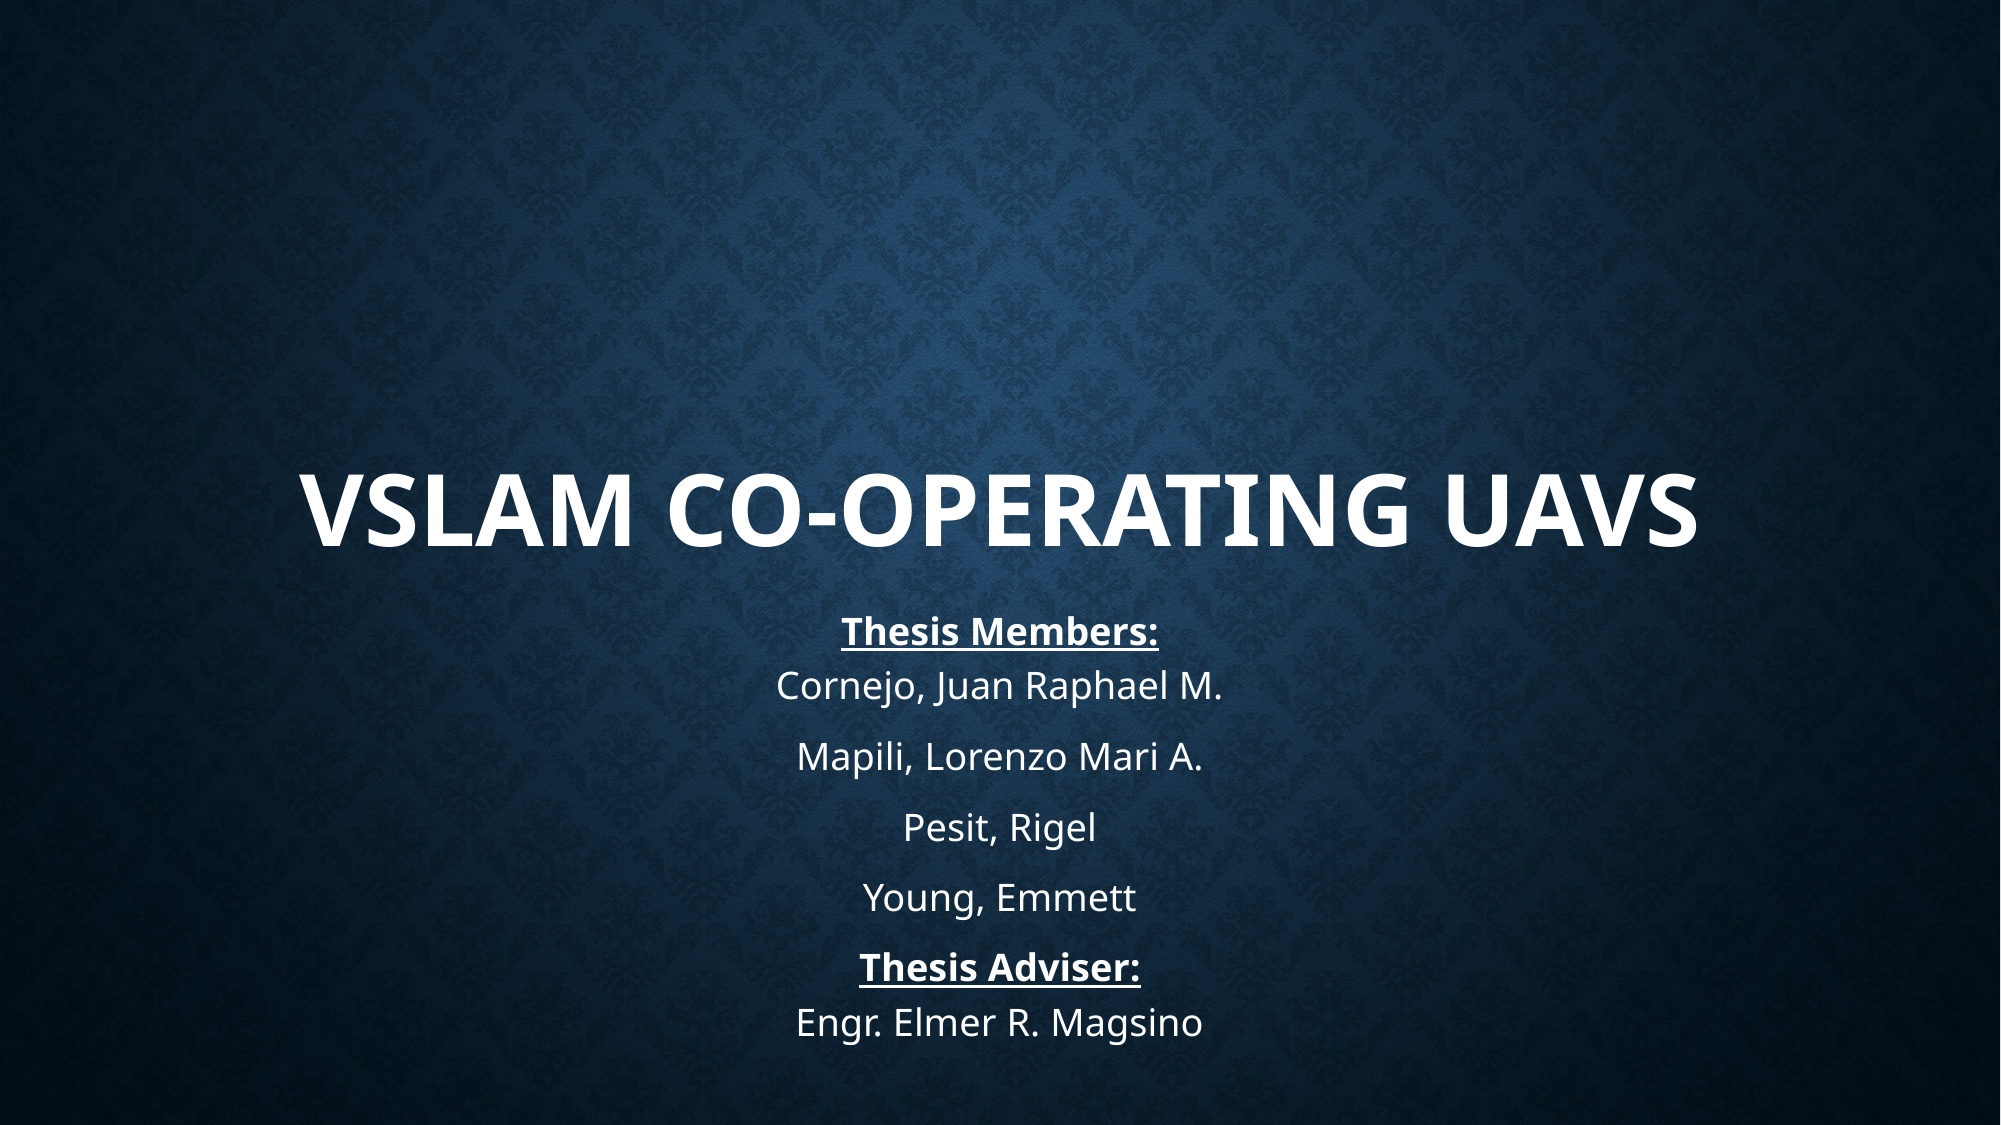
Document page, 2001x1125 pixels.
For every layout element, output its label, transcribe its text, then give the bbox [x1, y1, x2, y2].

title VSLAM Co-operating UAVs [261, 184, 1739, 576]
subtitle Thesis Members: Cornejo, Juan Raphael M. Mapili, Lorenzo Mari A. Pesit, Rigel Young, Emmett Thesis Adviser: Engr. Elmer R. Magsino [261, 590, 1739, 1057]
